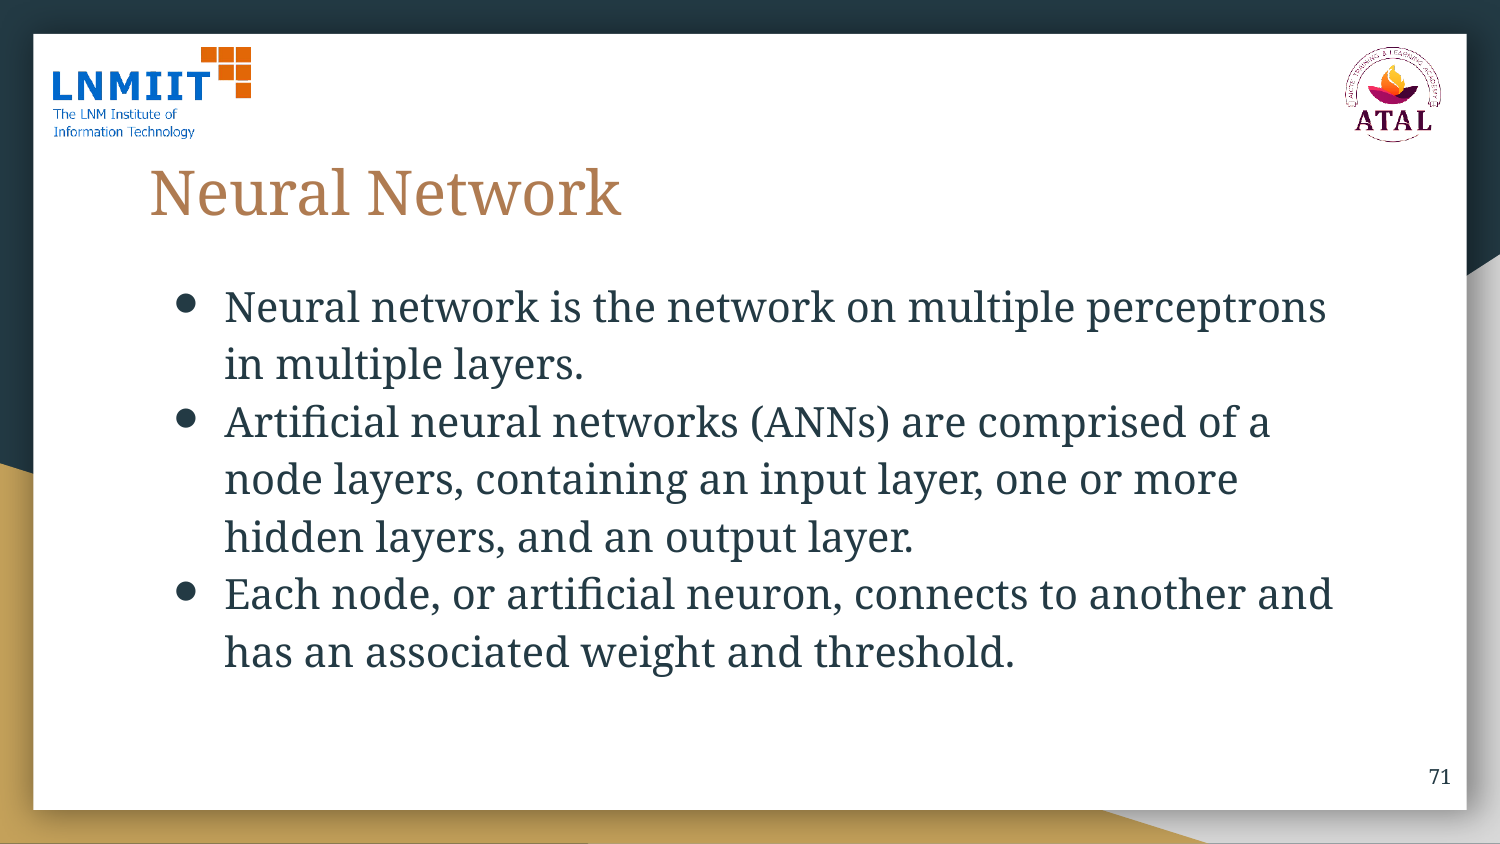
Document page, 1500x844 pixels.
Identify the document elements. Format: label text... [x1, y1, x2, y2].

picture [1332, 43, 1447, 143]
title Neural Network [134, 138, 1366, 243]
picture [53, 47, 251, 139]
list Neural network is the network on multiple perceptrons in multiple layers. Artificial neural networks (ANNs) are comprised of a node layers, containing an input layer, one or more hidden layers, and an output layer. Each node, or artificial neuron, connects to another and has an associated weight and threshold. [134, 257, 1366, 729]
slide_number 71 [1376, 745, 1467, 810]
